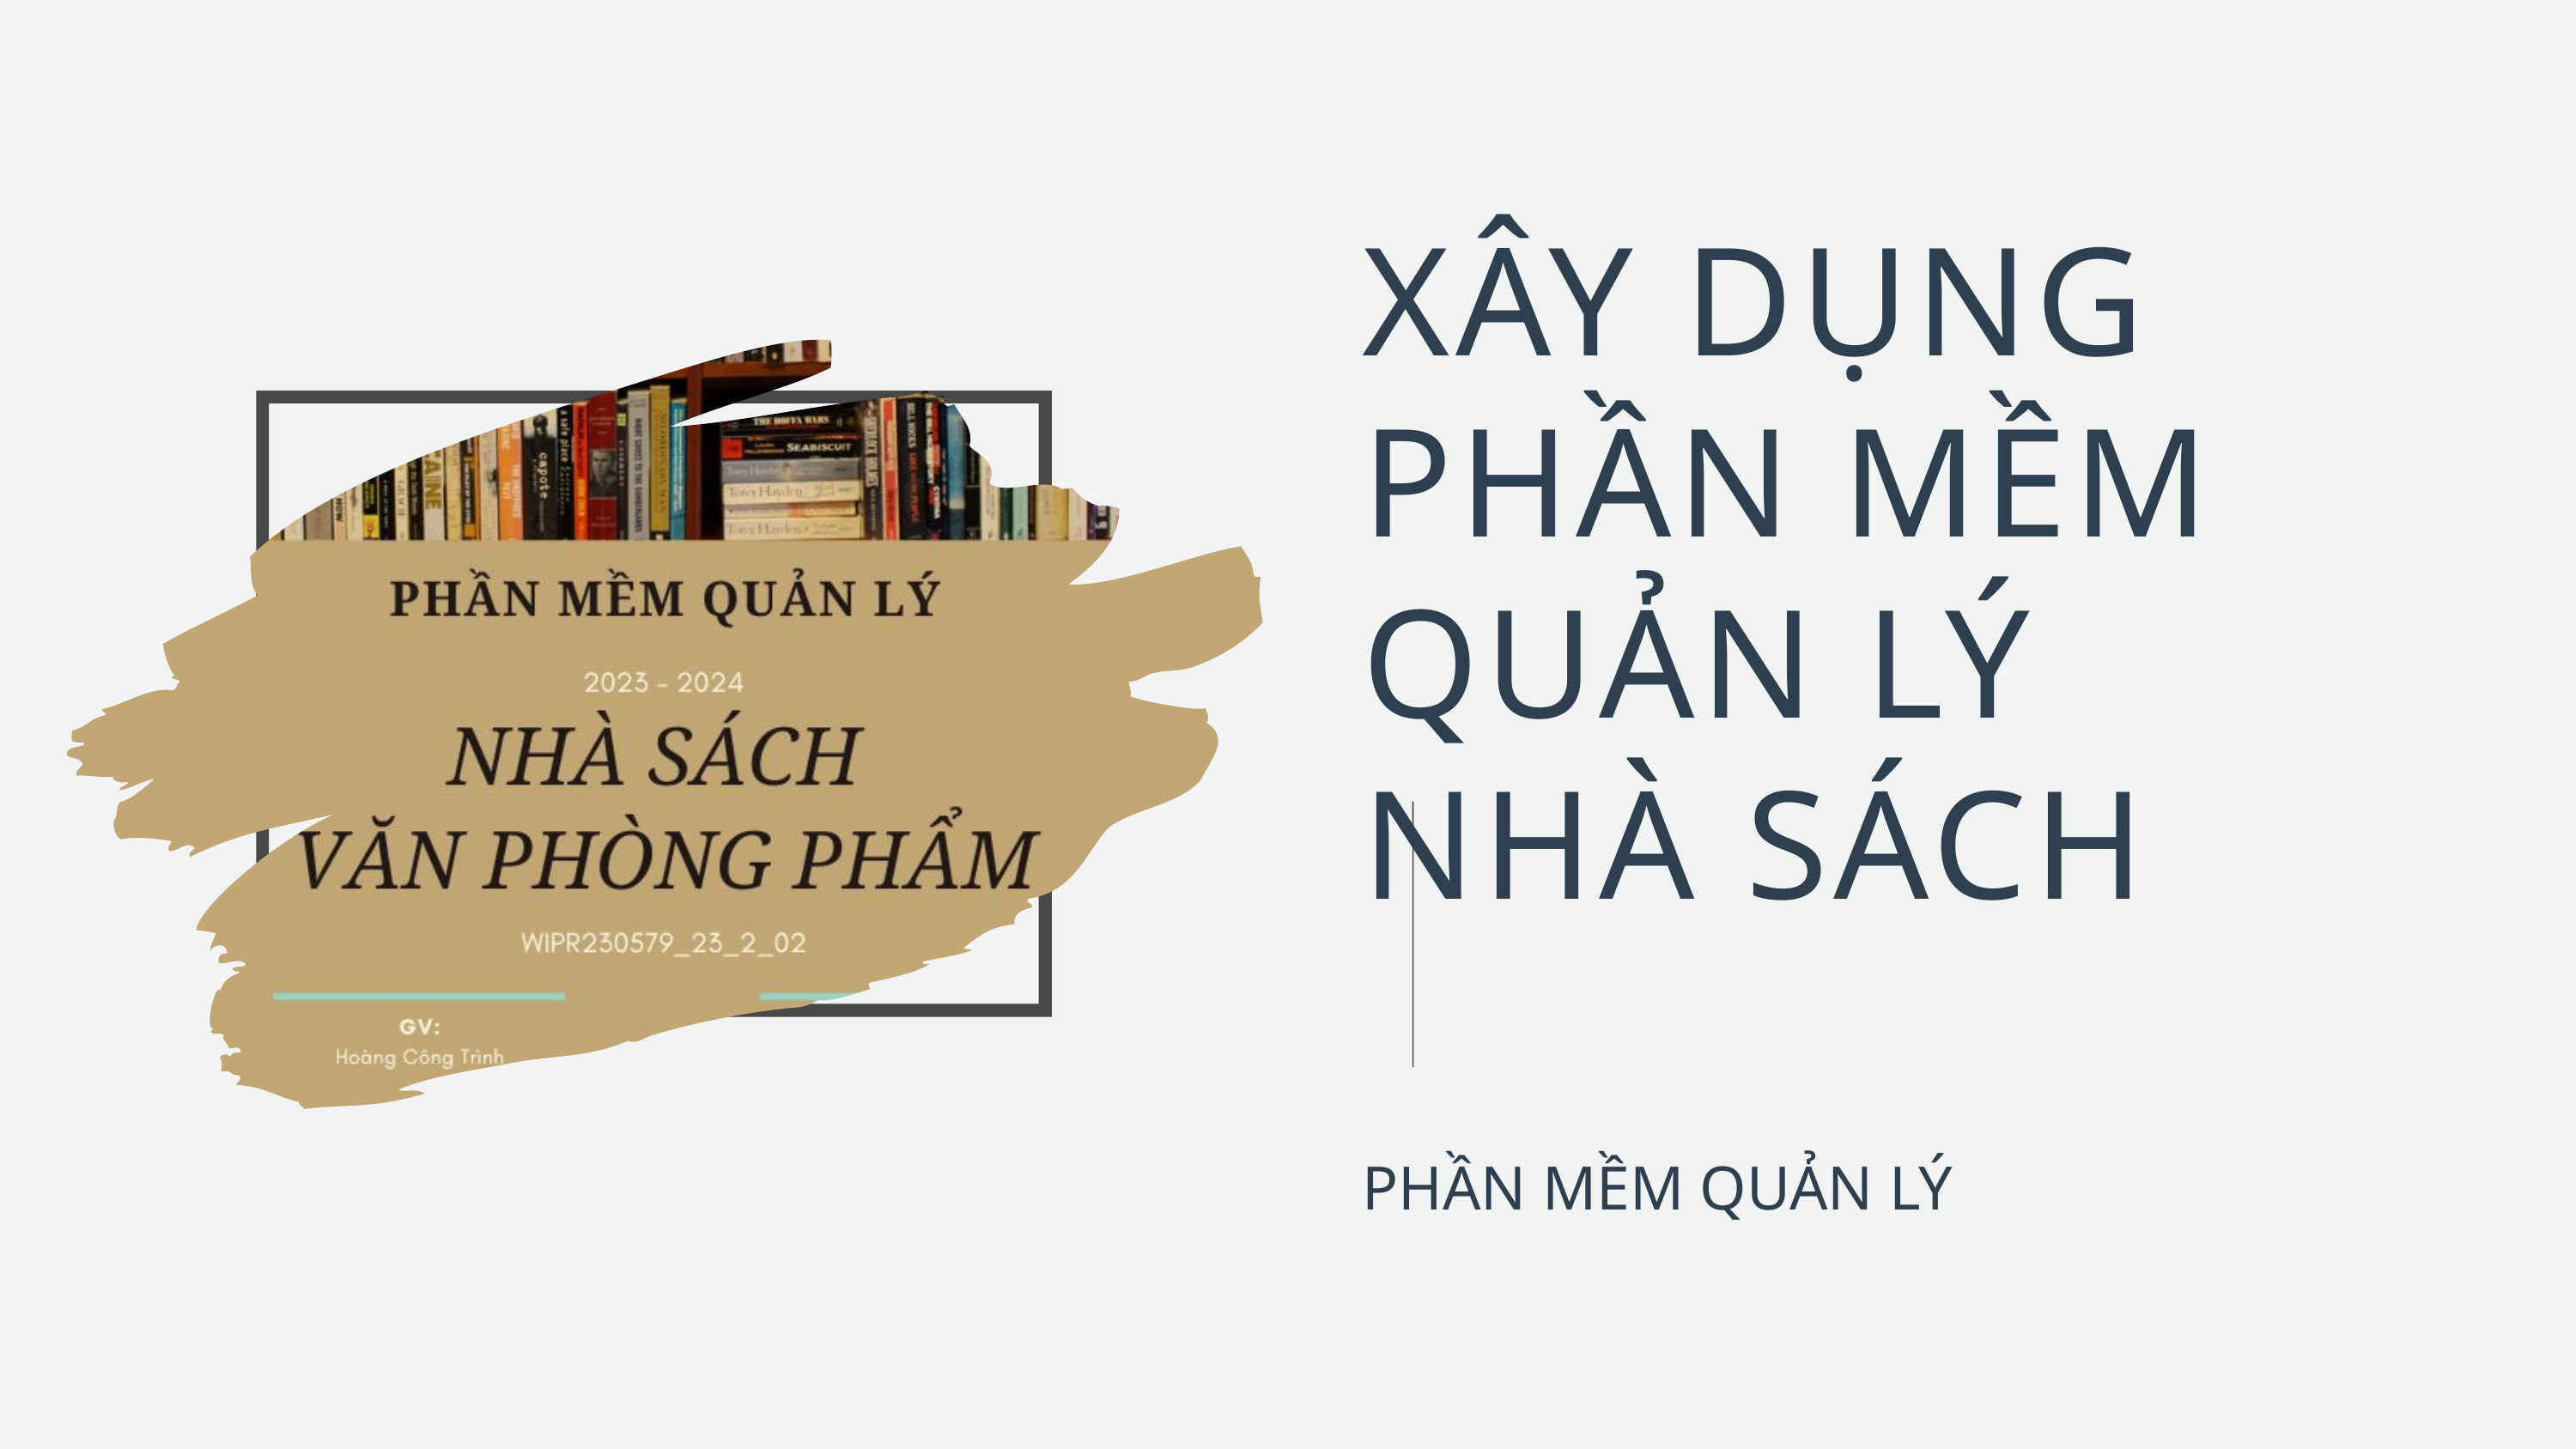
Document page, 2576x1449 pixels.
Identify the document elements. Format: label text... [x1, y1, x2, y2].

text_box XÂY DỤNG PHẦN MỀM QUẢN LÝ NHÀ SÁCH [1362, 204, 2389, 930]
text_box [66, 339, 1263, 1110]
text_box PHẦN MỀM QUẢN LÝ [1362, 1137, 2389, 1222]
